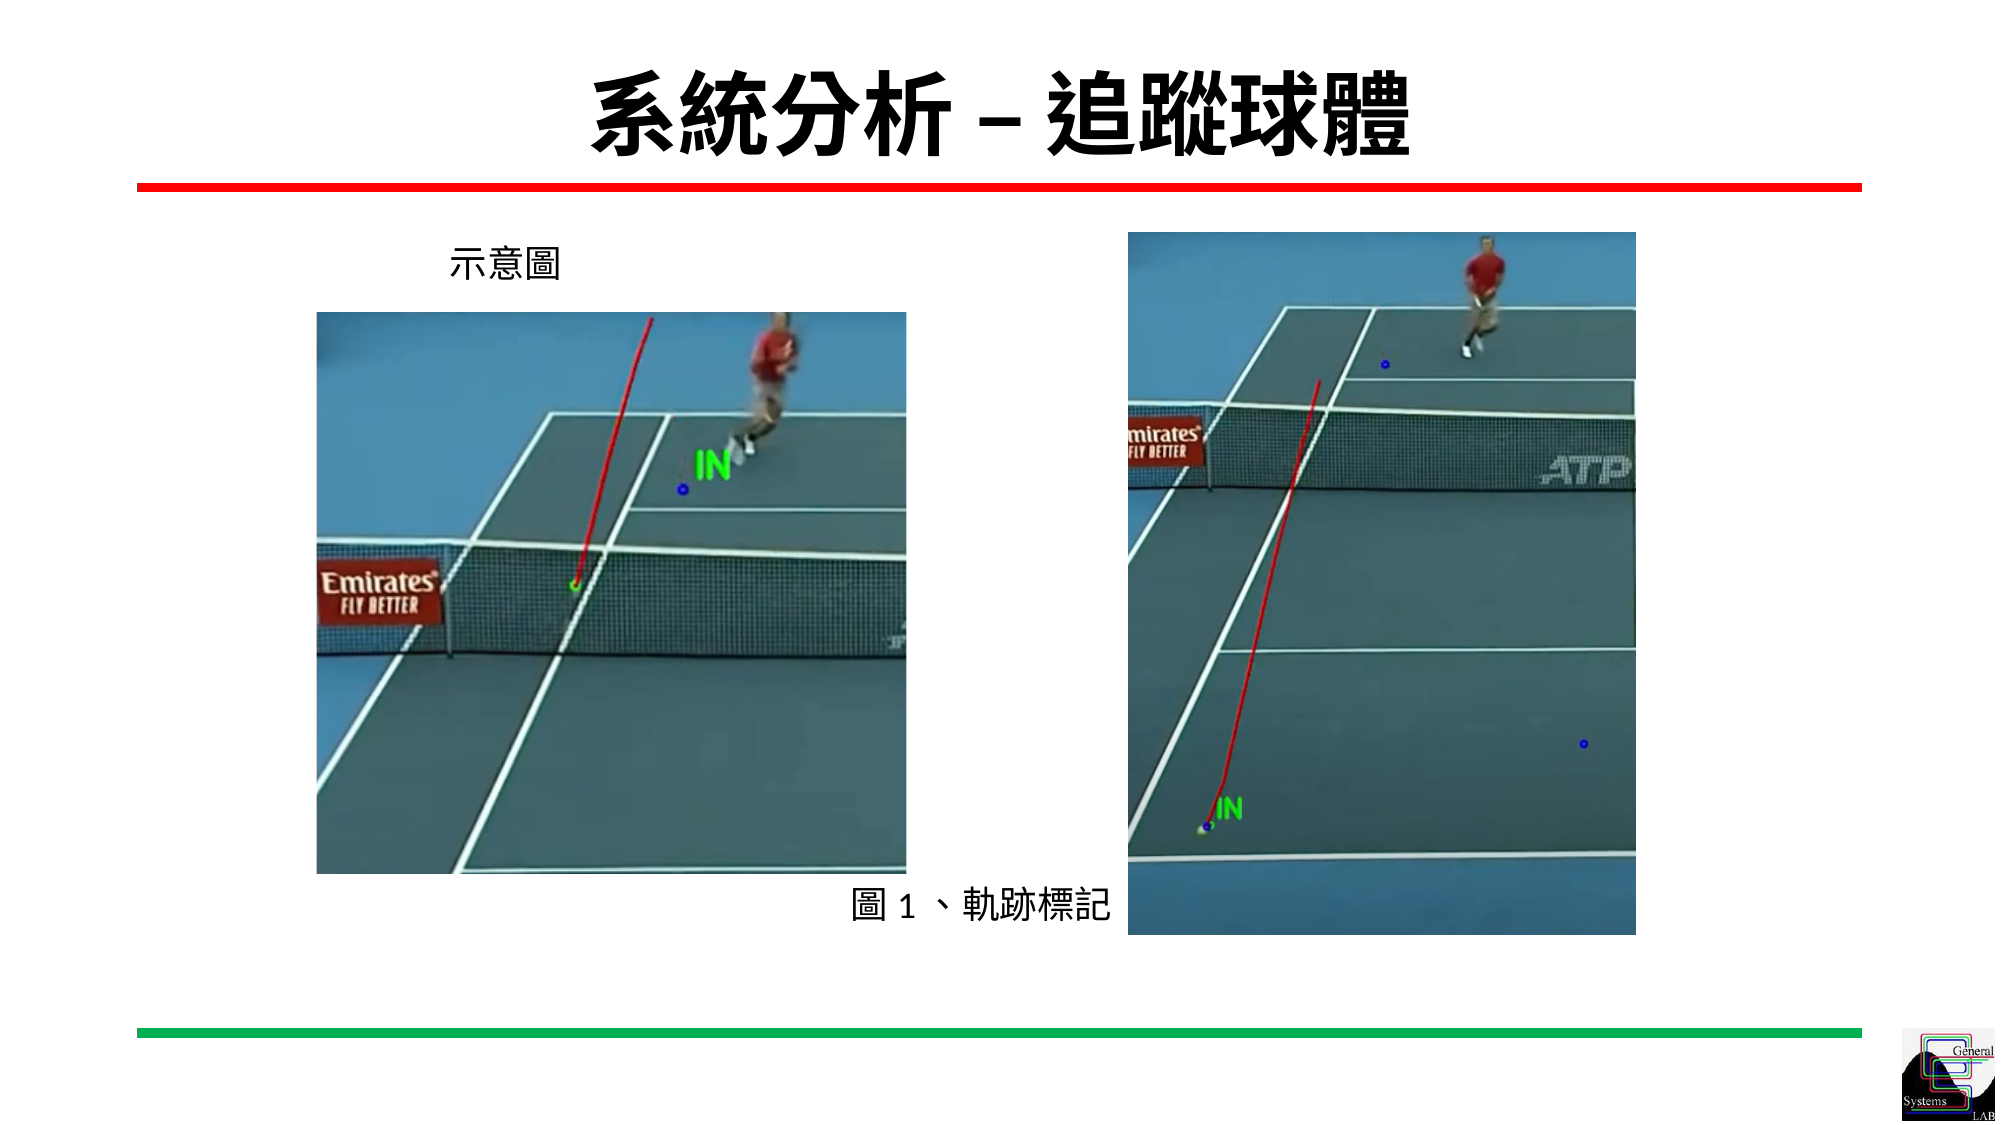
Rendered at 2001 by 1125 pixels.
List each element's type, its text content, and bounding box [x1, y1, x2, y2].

picture [316, 312, 907, 874]
text_box 示意圖 [268, 232, 744, 293]
title 系統分析 – 追蹤球體 [137, 59, 1863, 178]
text_box 圖1、軌跡標記 [835, 873, 1127, 934]
picture [1127, 232, 1636, 935]
picture [1902, 1028, 1995, 1121]
